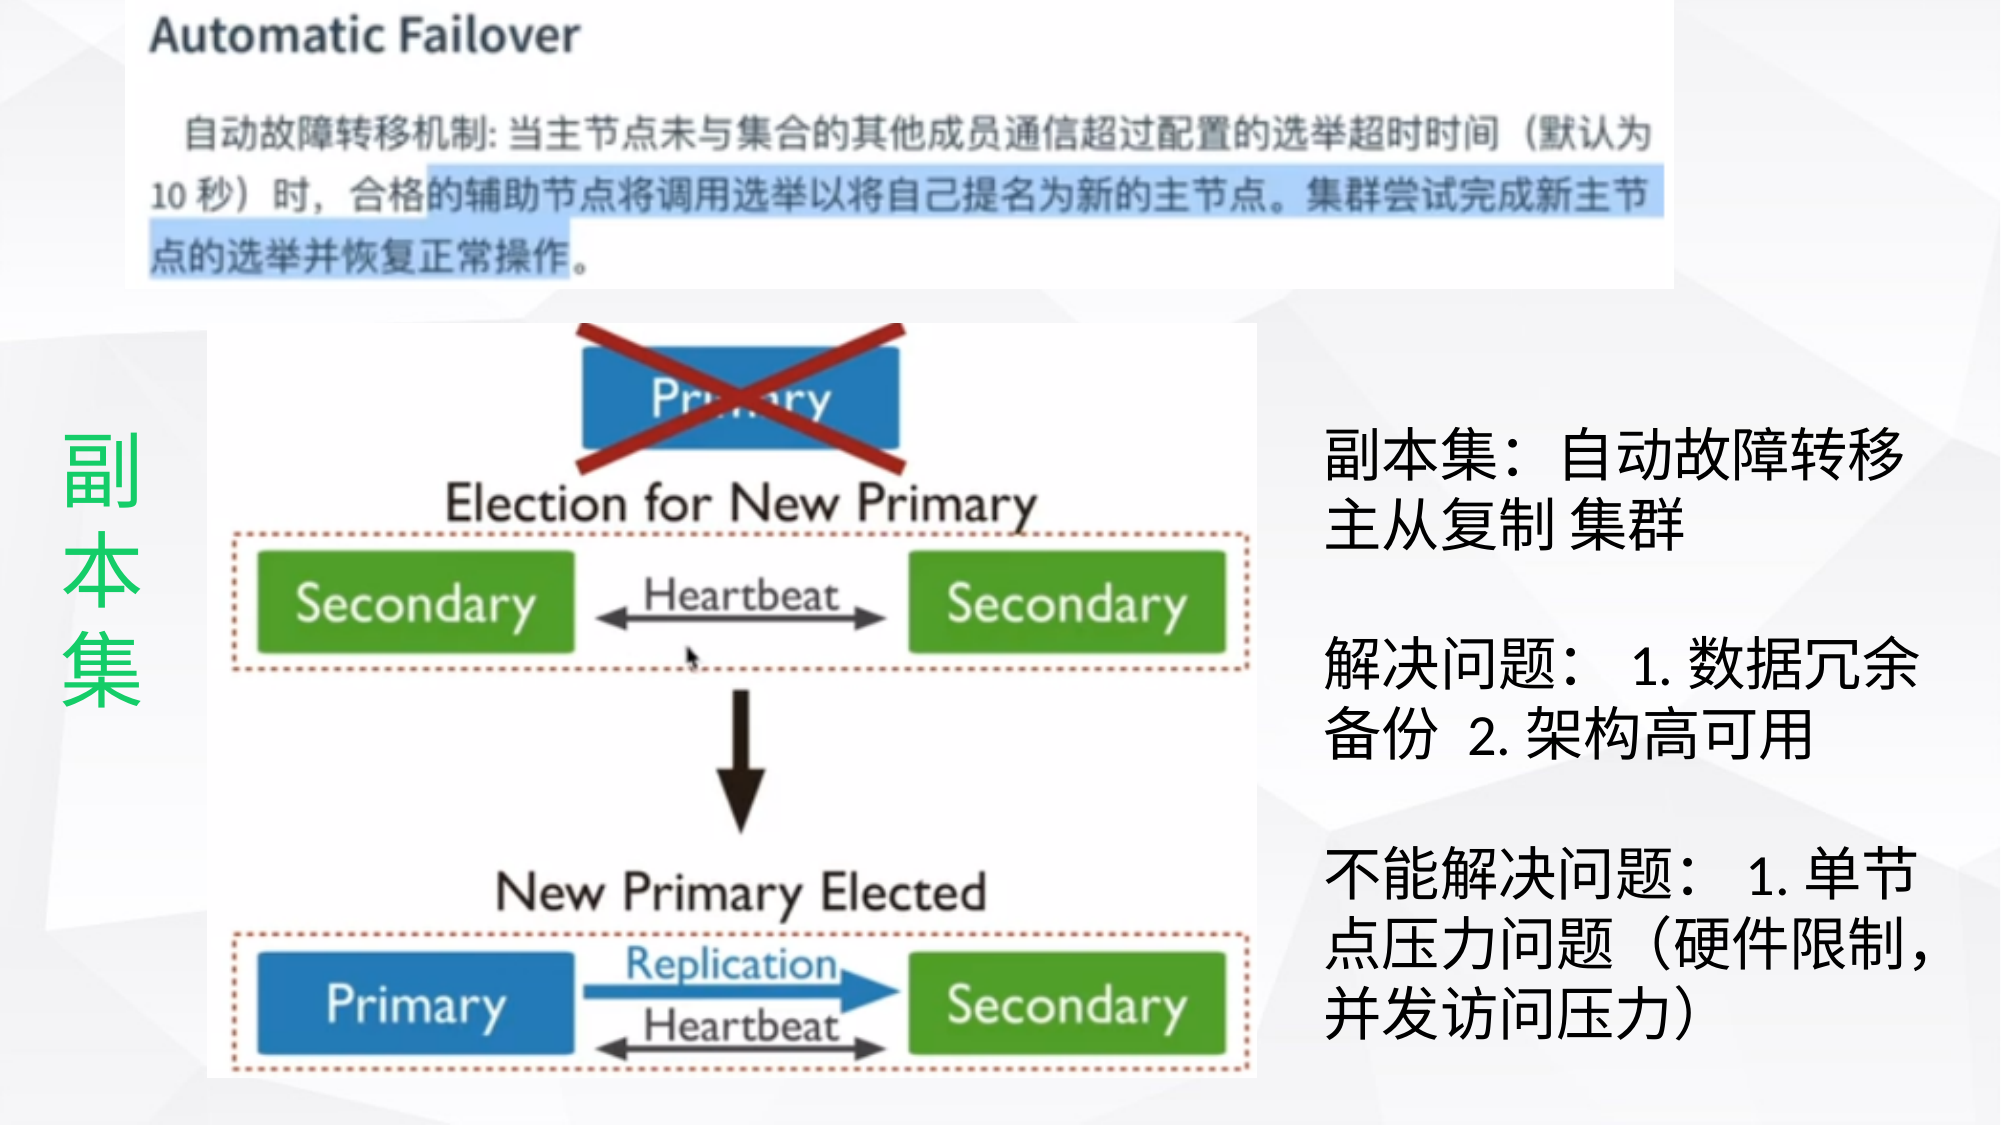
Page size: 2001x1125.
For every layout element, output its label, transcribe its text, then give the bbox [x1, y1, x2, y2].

text_box 副本集：自动故障转移 主从复制 集群 解决问题：1.数据冗余备份 2.架构高可用 不能解决问题：1.单节点压力问题（硬件限制，并发访问压力） [1309, 410, 1956, 996]
text_box 副本集 [46, 410, 207, 458]
picture [0, 0, 2001, 1125]
